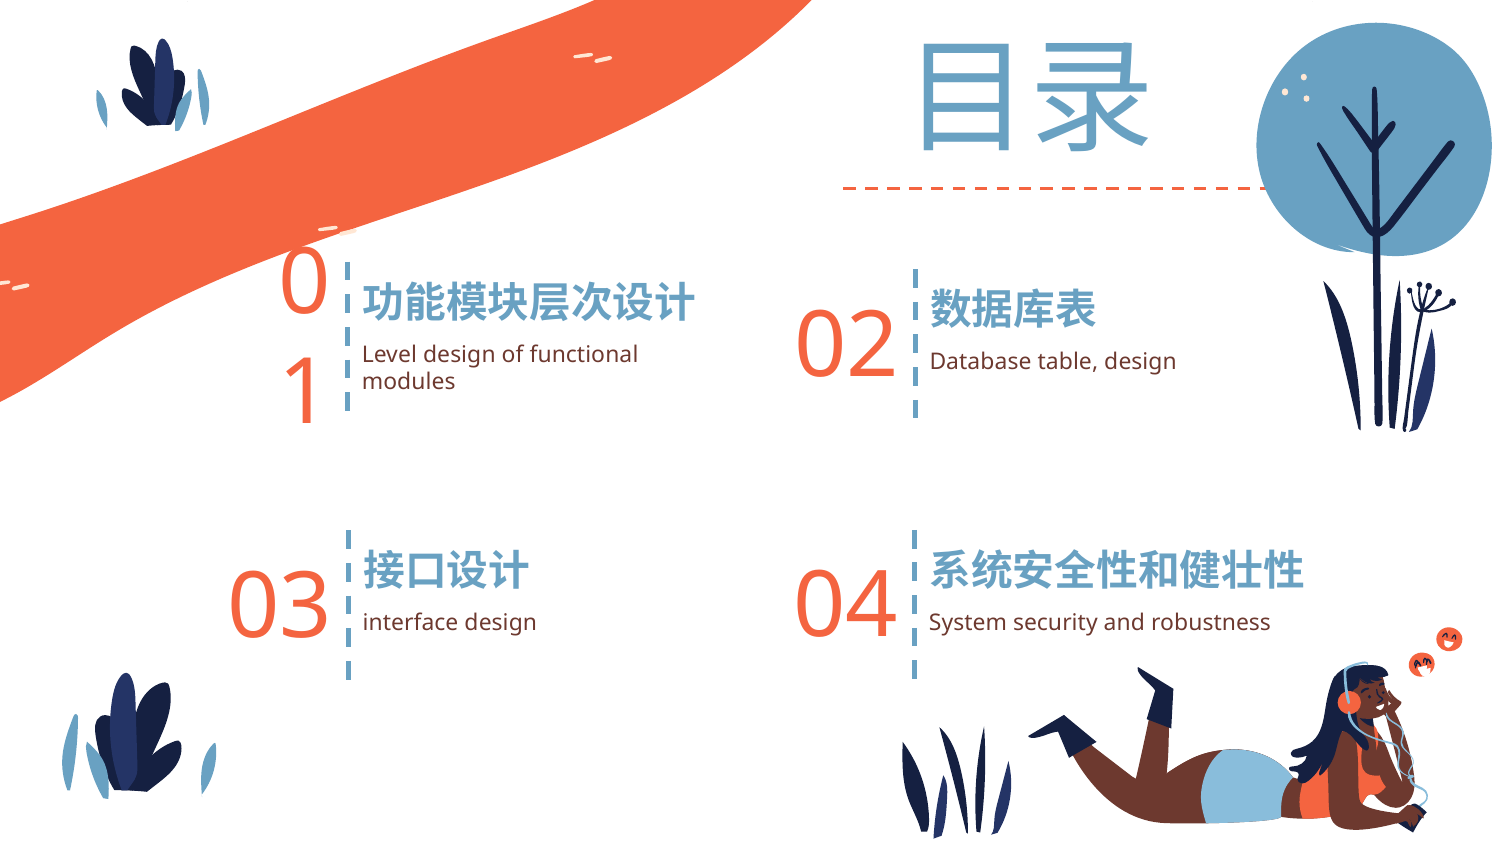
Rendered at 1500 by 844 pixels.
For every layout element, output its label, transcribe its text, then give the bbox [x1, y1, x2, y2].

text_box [182, 514, 744, 688]
title 目录 [883, 1, 1301, 182]
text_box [758, 252, 1311, 427]
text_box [1248, 22, 1500, 433]
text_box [0, 0, 879, 430]
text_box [226, 245, 743, 420]
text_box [61, 672, 219, 800]
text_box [1027, 627, 1464, 833]
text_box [756, 513, 1343, 688]
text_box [901, 725, 1015, 839]
